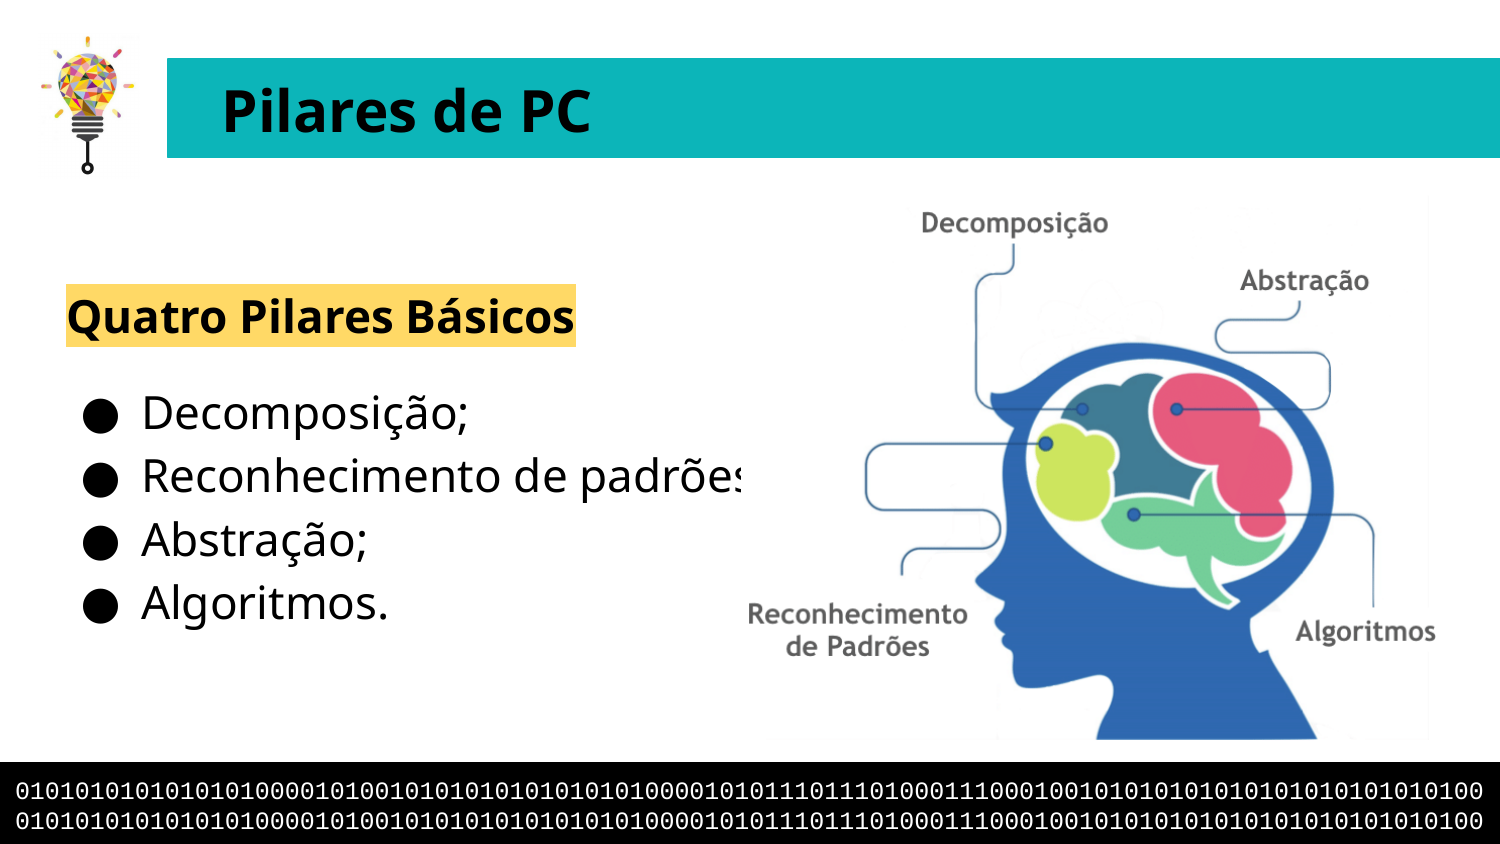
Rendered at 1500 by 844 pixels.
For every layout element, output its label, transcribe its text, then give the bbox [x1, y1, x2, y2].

picture [38, 32, 140, 179]
text_box 0101010101010101000010100101010101010101010000101011101110100011100010010101010101010101010101010001010101010101010000101001010101010101010100001010111011101000111000100101010101010101010101010100 [0, 759, 1500, 841]
list Quatro Pilares Básicos Decomposição; Reconhecimento de padrões; Abstração; Algoritmos. [51, 264, 735, 570]
text_box [167, 58, 1500, 158]
title Pilares de PC [206, 58, 1500, 153]
picture [740, 192, 1444, 753]
